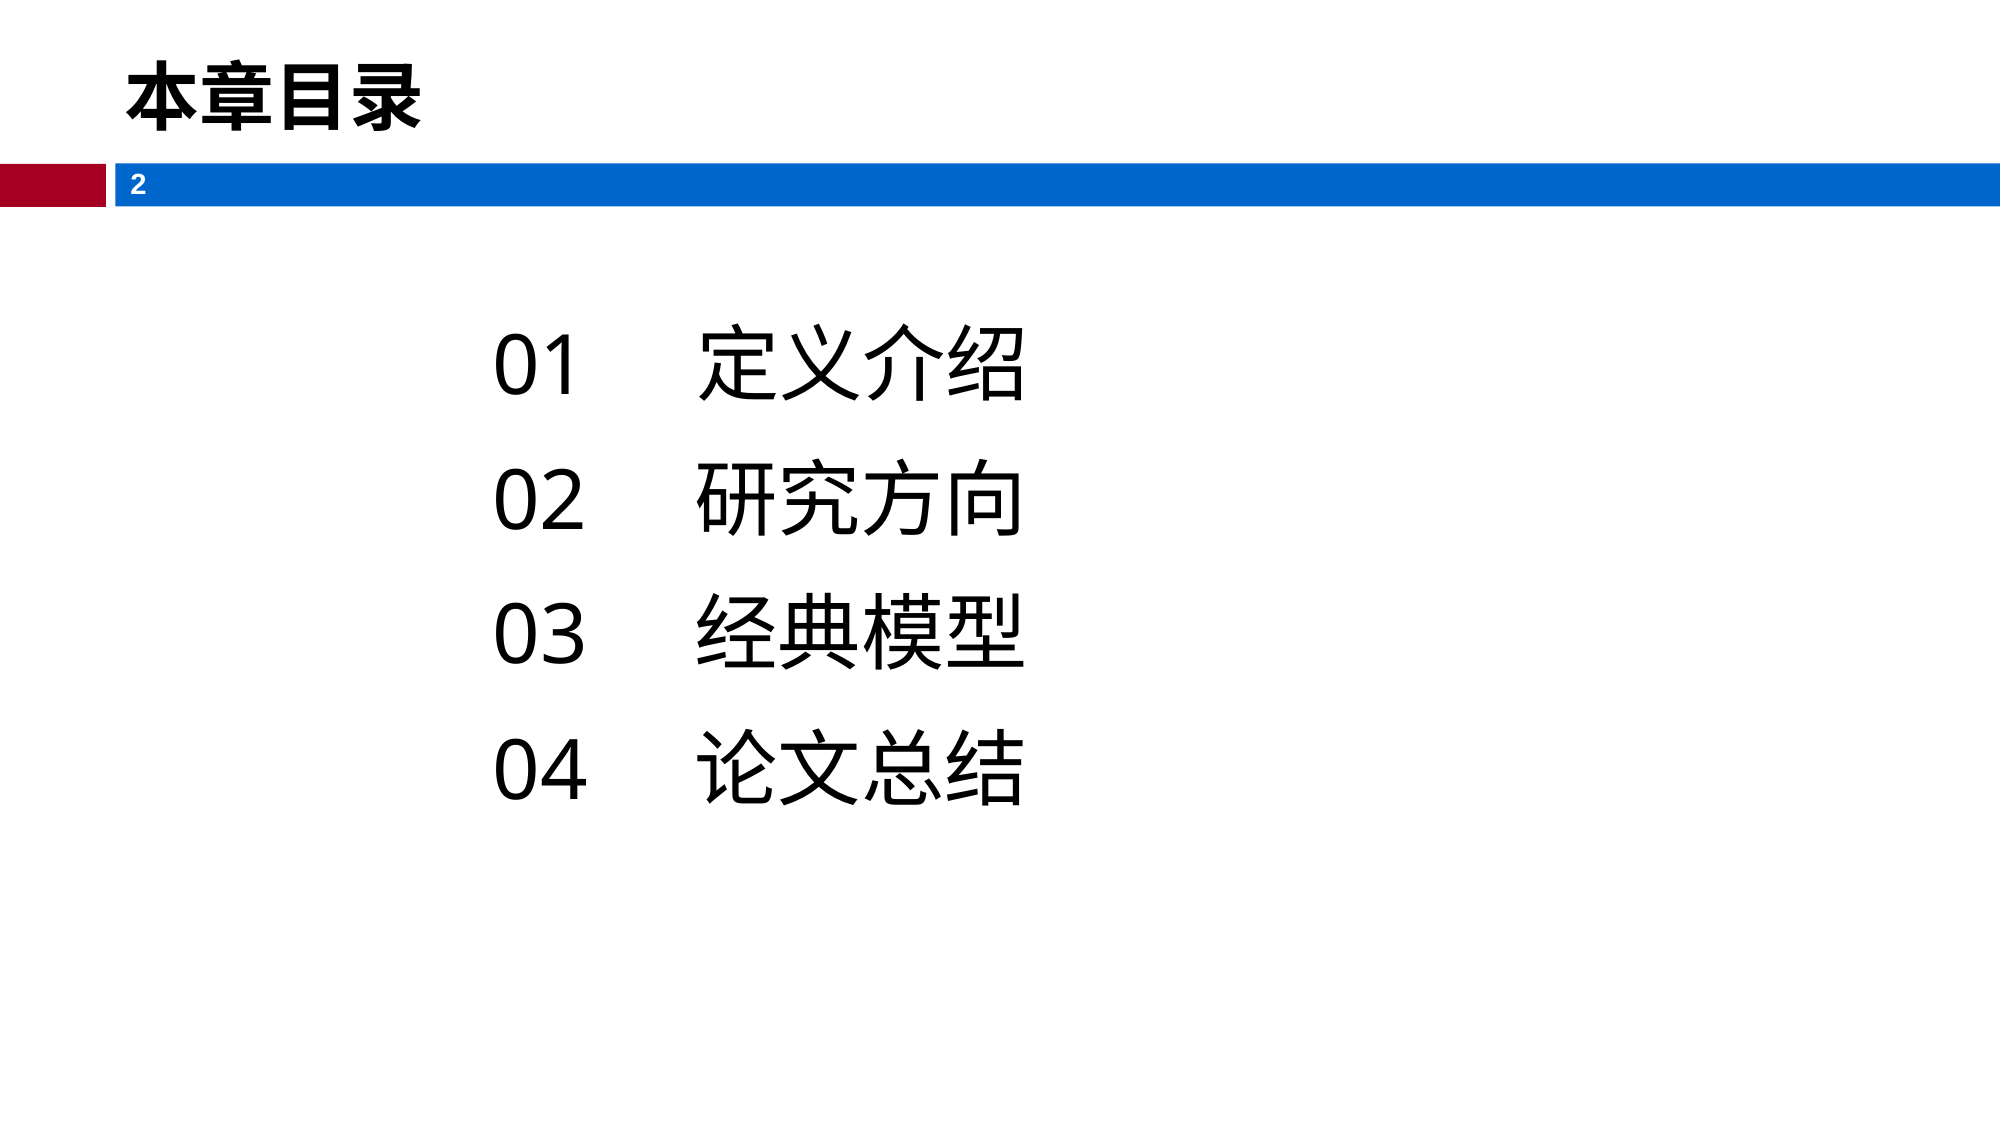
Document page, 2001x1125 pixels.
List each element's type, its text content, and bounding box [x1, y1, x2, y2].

text_box 02 研究方向 [492, 446, 1475, 547]
text_box 03 经典模型 [492, 580, 1526, 681]
title 本章目录 [109, 38, 2000, 150]
text_box 01 定义介绍 [492, 302, 1330, 413]
text_box 04 论文总结 [492, 715, 1526, 817]
